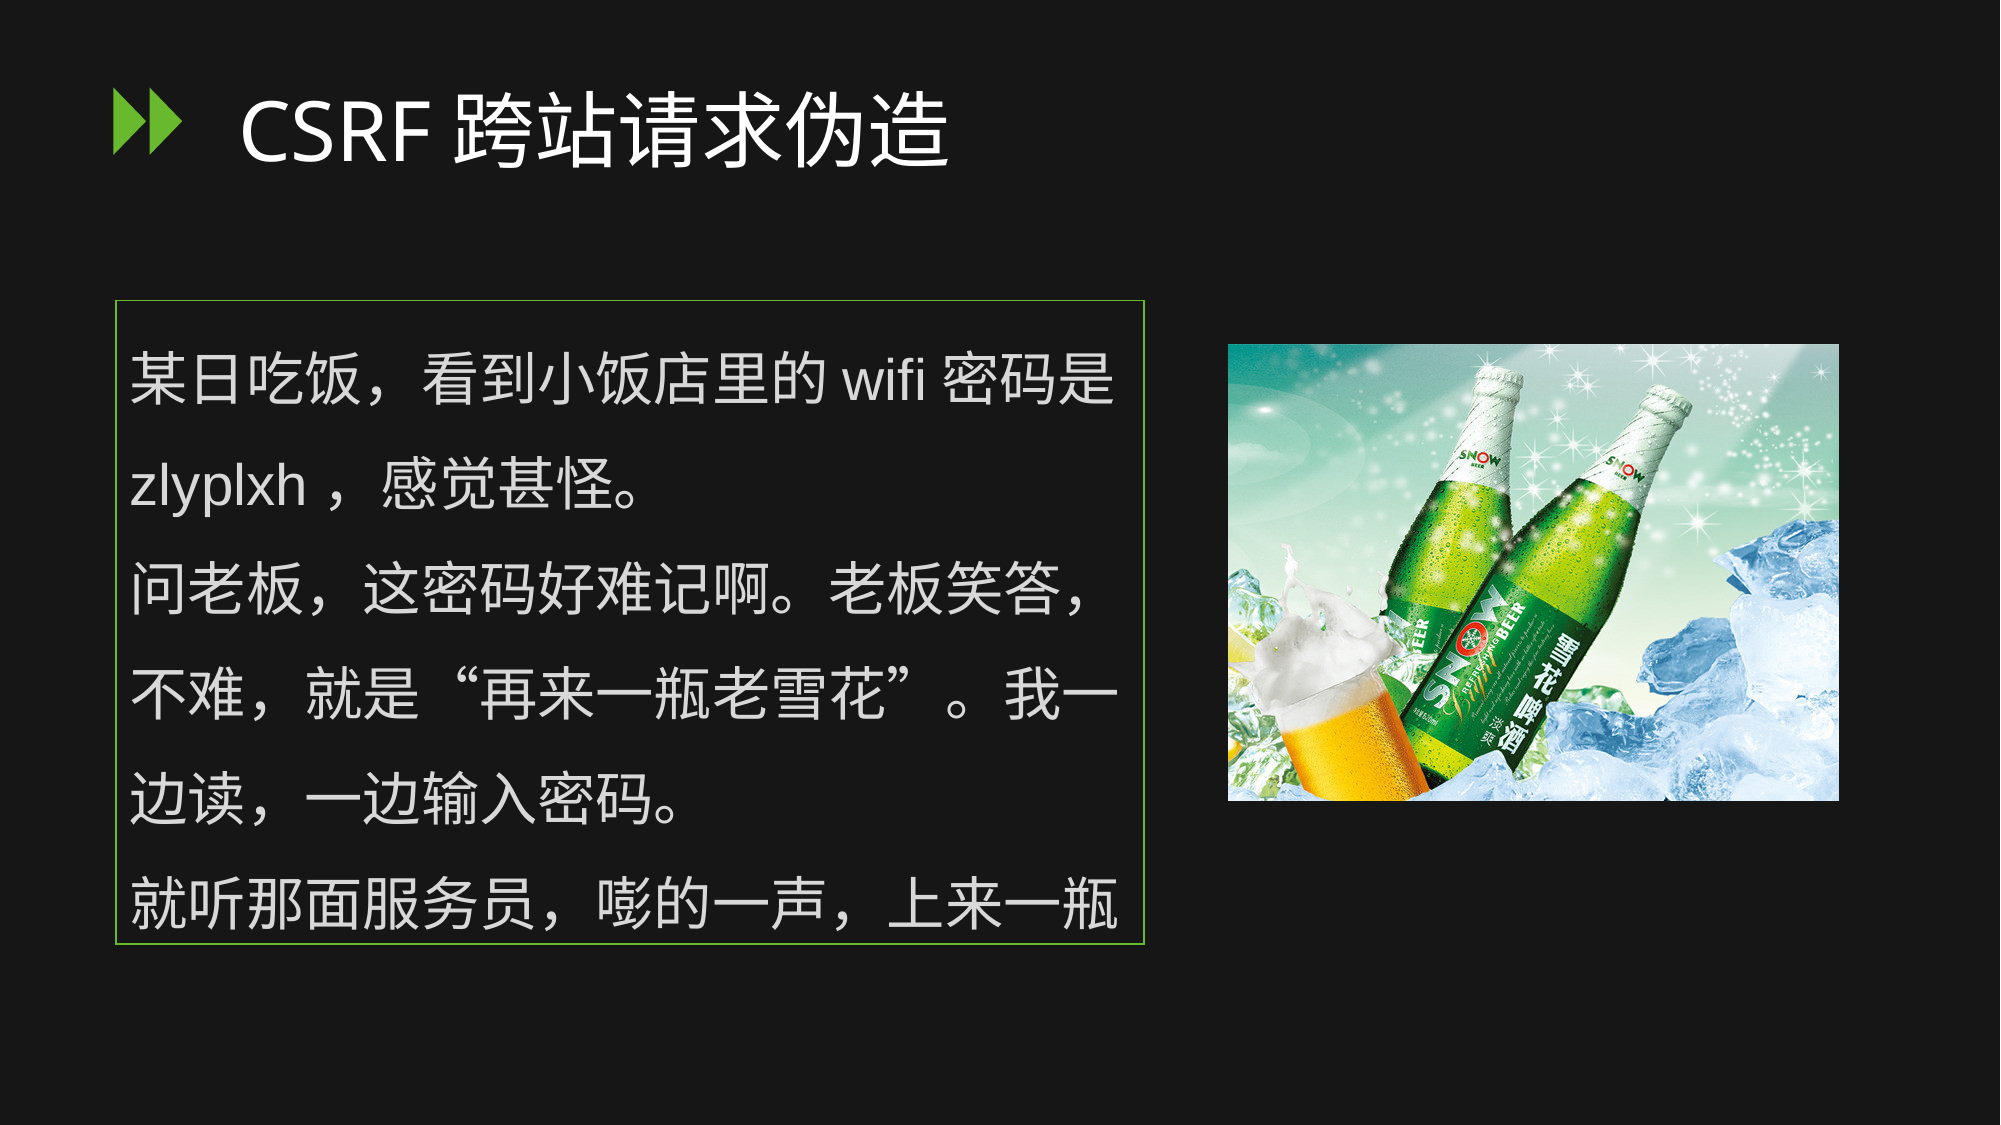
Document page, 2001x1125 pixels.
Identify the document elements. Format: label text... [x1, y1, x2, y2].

title CSRF跨站请求伪造 [223, 25, 1763, 244]
picture [1228, 344, 1839, 801]
text_box 某日吃饭，看到小饭店里的wifi密码是zlyplxh，感觉甚怪。 问老板，这密码好难记啊。老板笑答，不难，就是“再来一瓶老雪花”。我一边读，一边输入密码。 就听那面服务员，嘭的一声，上来一瓶 [115, 300, 1145, 944]
